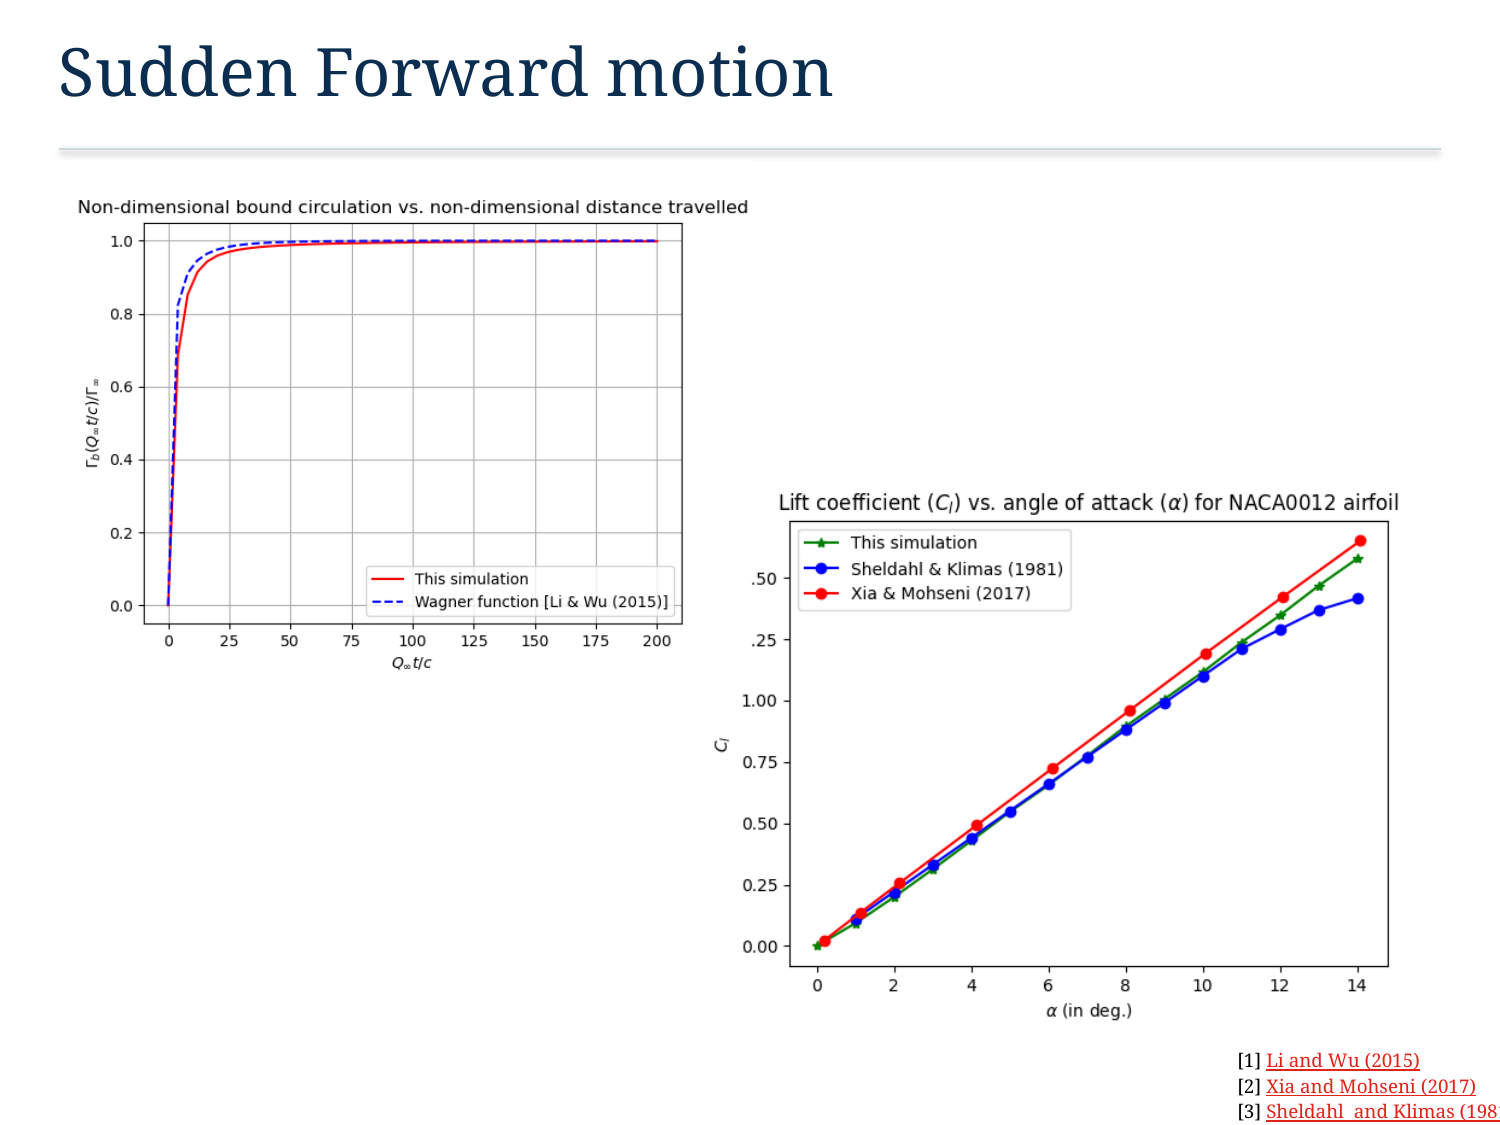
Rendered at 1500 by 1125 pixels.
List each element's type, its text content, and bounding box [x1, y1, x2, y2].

title Sudden Forward motion [59, 29, 1441, 136]
text_box [1] Li and Wu (2015) [2] Xia and Mohseni (2017) [3] Sheldahl and Klimas (1981) [1222, 1041, 1500, 1125]
picture [56, 160, 1465, 1031]
